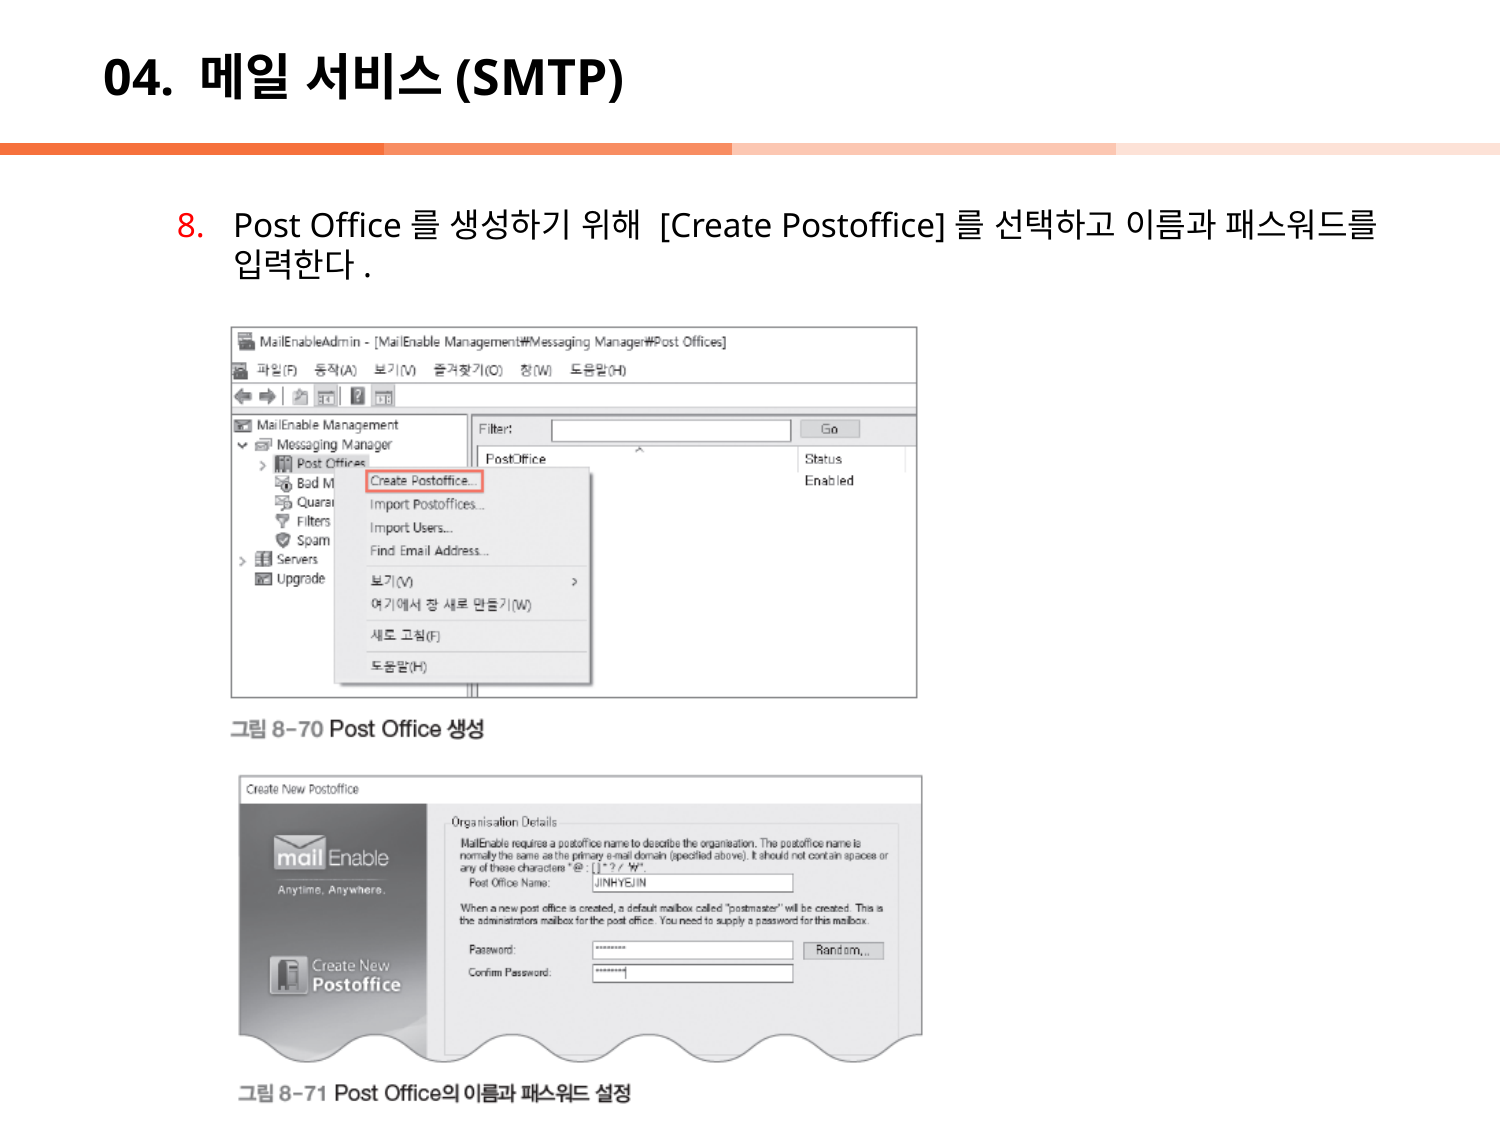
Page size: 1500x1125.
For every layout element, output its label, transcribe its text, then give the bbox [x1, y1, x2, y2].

list Post Office를 생성하기 위해 [Create Postoffice]를 선택하고 이름과 패스워드를 입력한다. [88, 196, 1436, 1083]
picture [218, 310, 952, 1112]
title 04. 메일 서비스(SMTP) [88, 30, 1330, 121]
